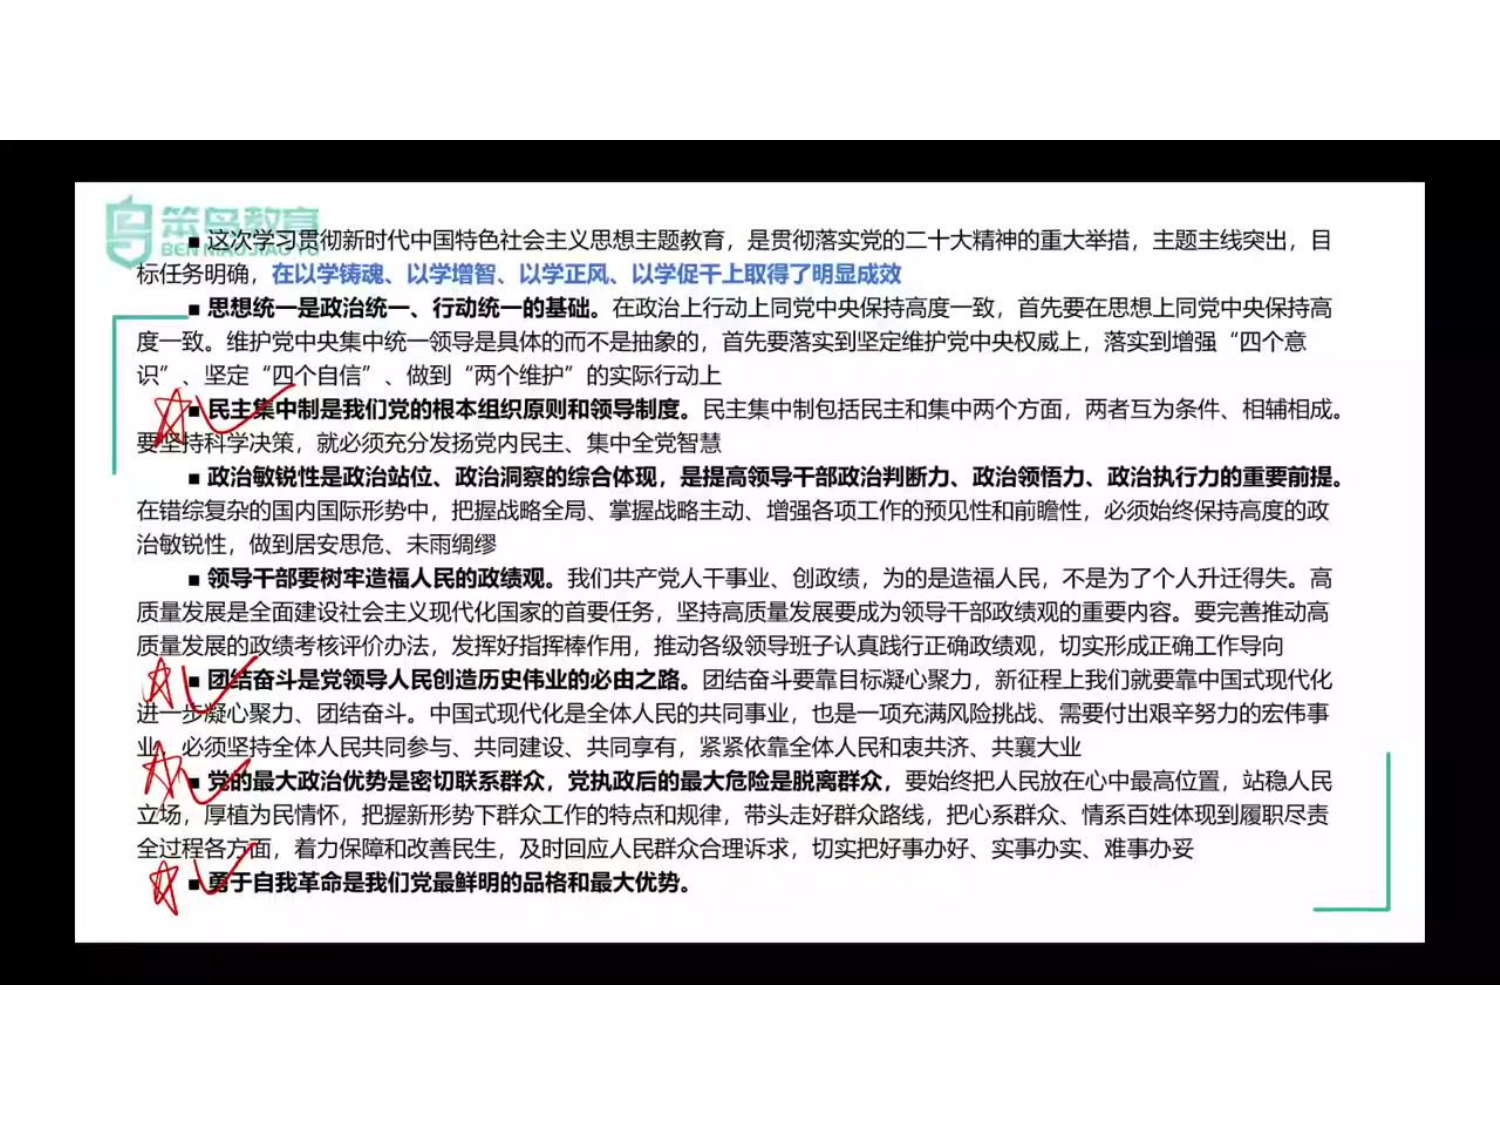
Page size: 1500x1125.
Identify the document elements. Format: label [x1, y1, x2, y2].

picture [0, 140, 1500, 985]
